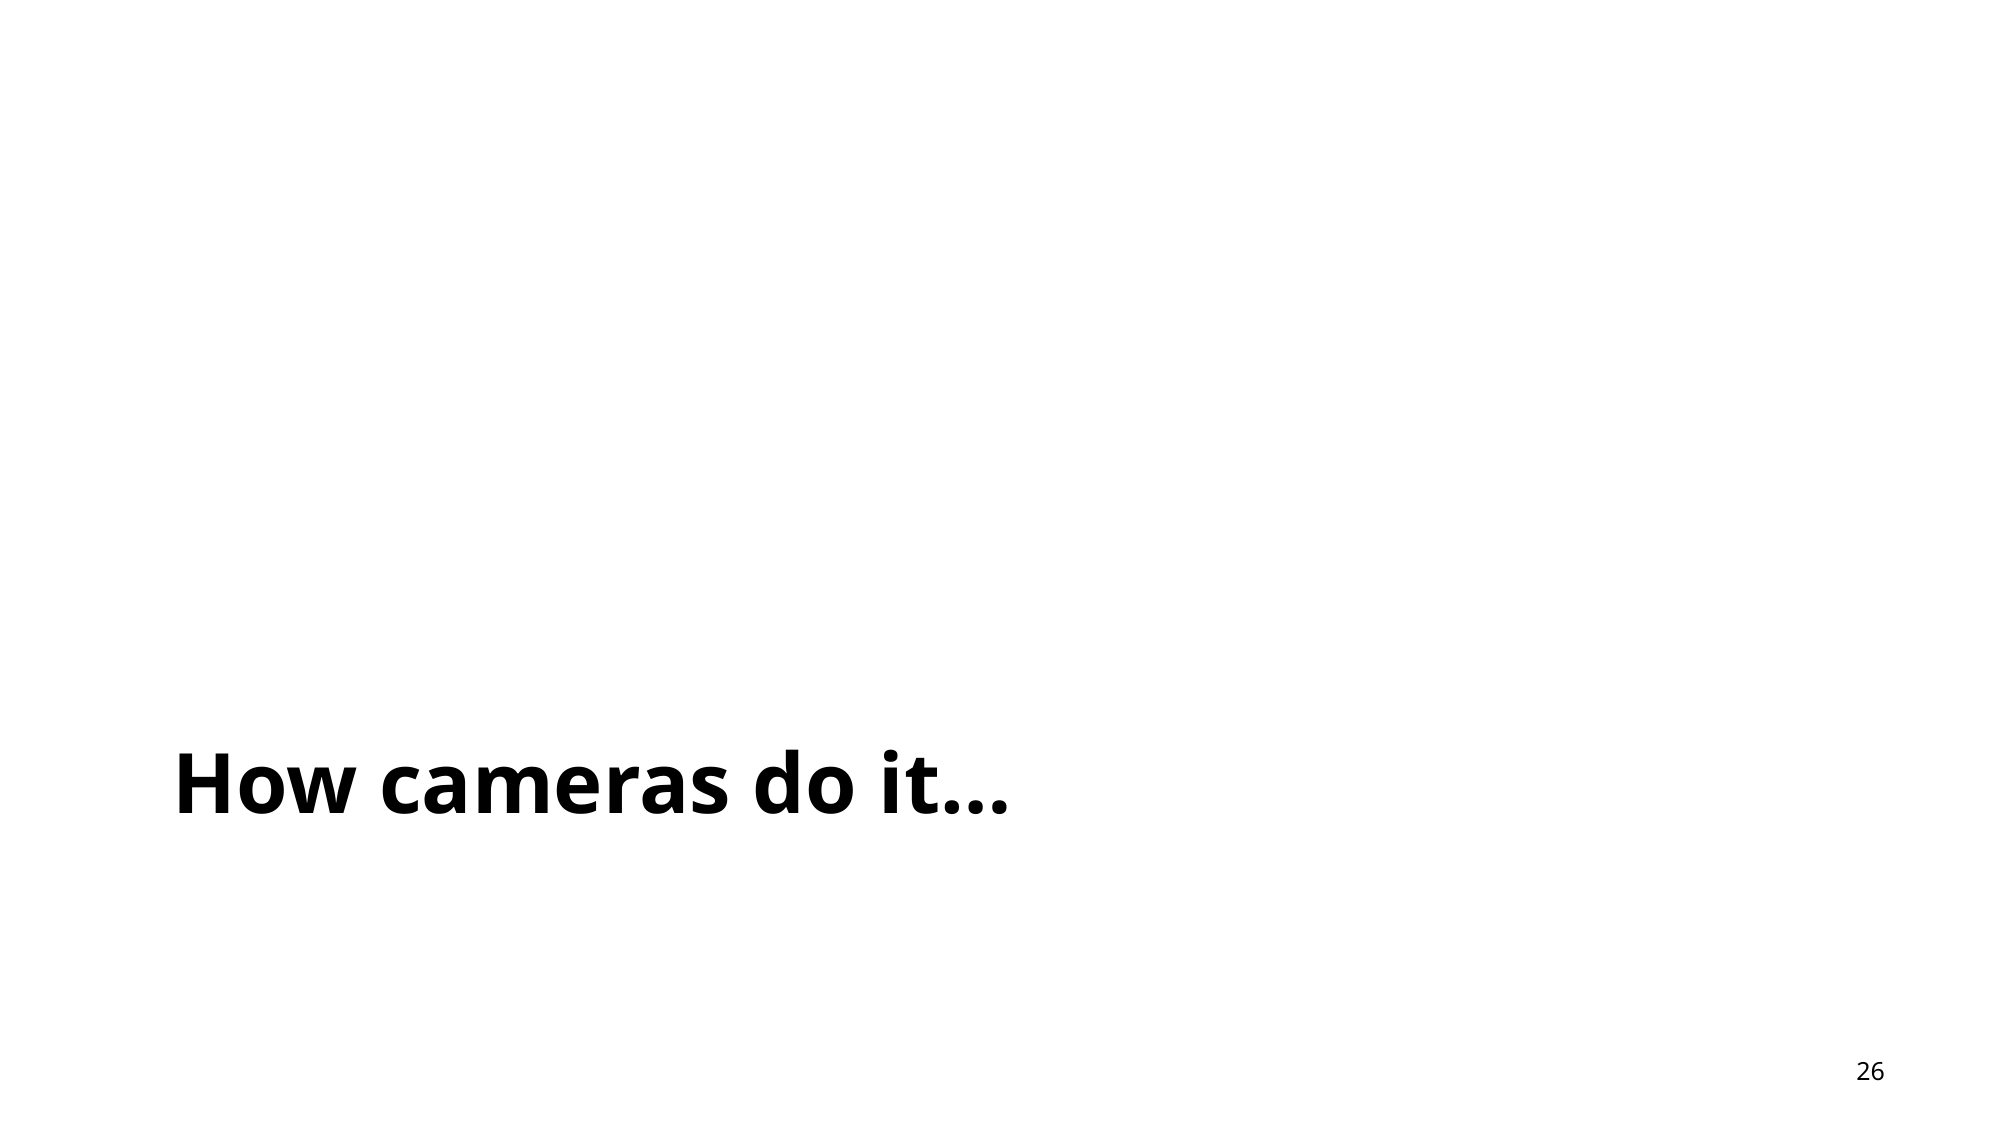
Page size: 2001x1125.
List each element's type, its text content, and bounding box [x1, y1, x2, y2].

slide_number 25 [1433, 1042, 1900, 1103]
title How cameras do it… [157, 722, 1858, 947]
